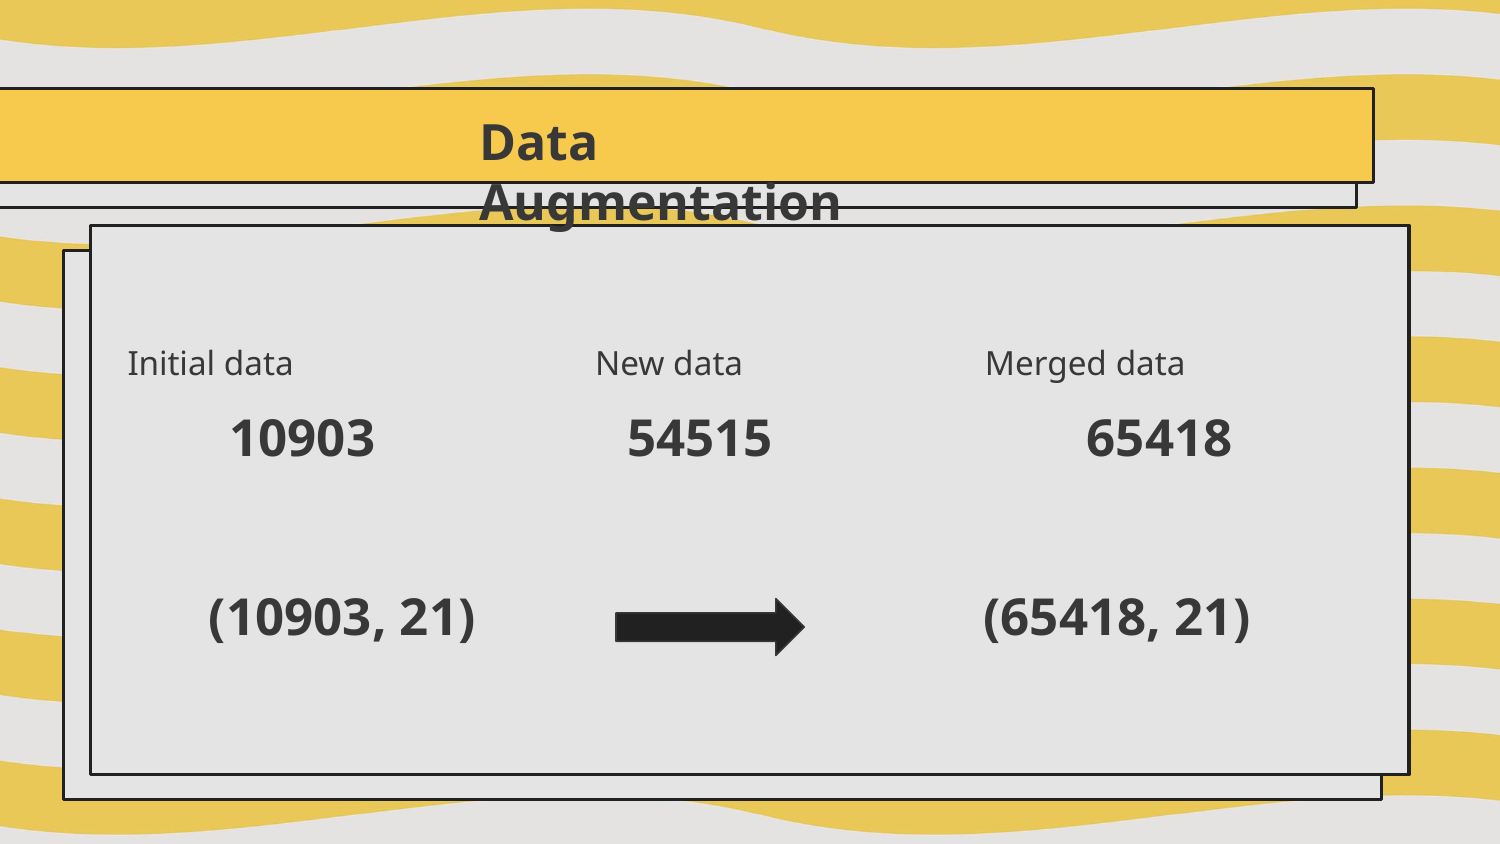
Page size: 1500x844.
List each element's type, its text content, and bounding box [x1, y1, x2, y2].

title New data [580, 339, 961, 379]
title Initial data [112, 339, 558, 379]
text_box [616, 598, 805, 656]
picture [0, 0, 1500, 844]
subtitle 10903 [112, 390, 493, 505]
subtitle (65418, 21) [927, 569, 1307, 685]
subtitle (10903, 21) [152, 569, 533, 685]
subtitle 65418 [970, 390, 1350, 505]
title Data Augmentation [464, 95, 957, 174]
title Merged data [970, 339, 1350, 379]
subtitle 54515 [510, 390, 891, 505]
